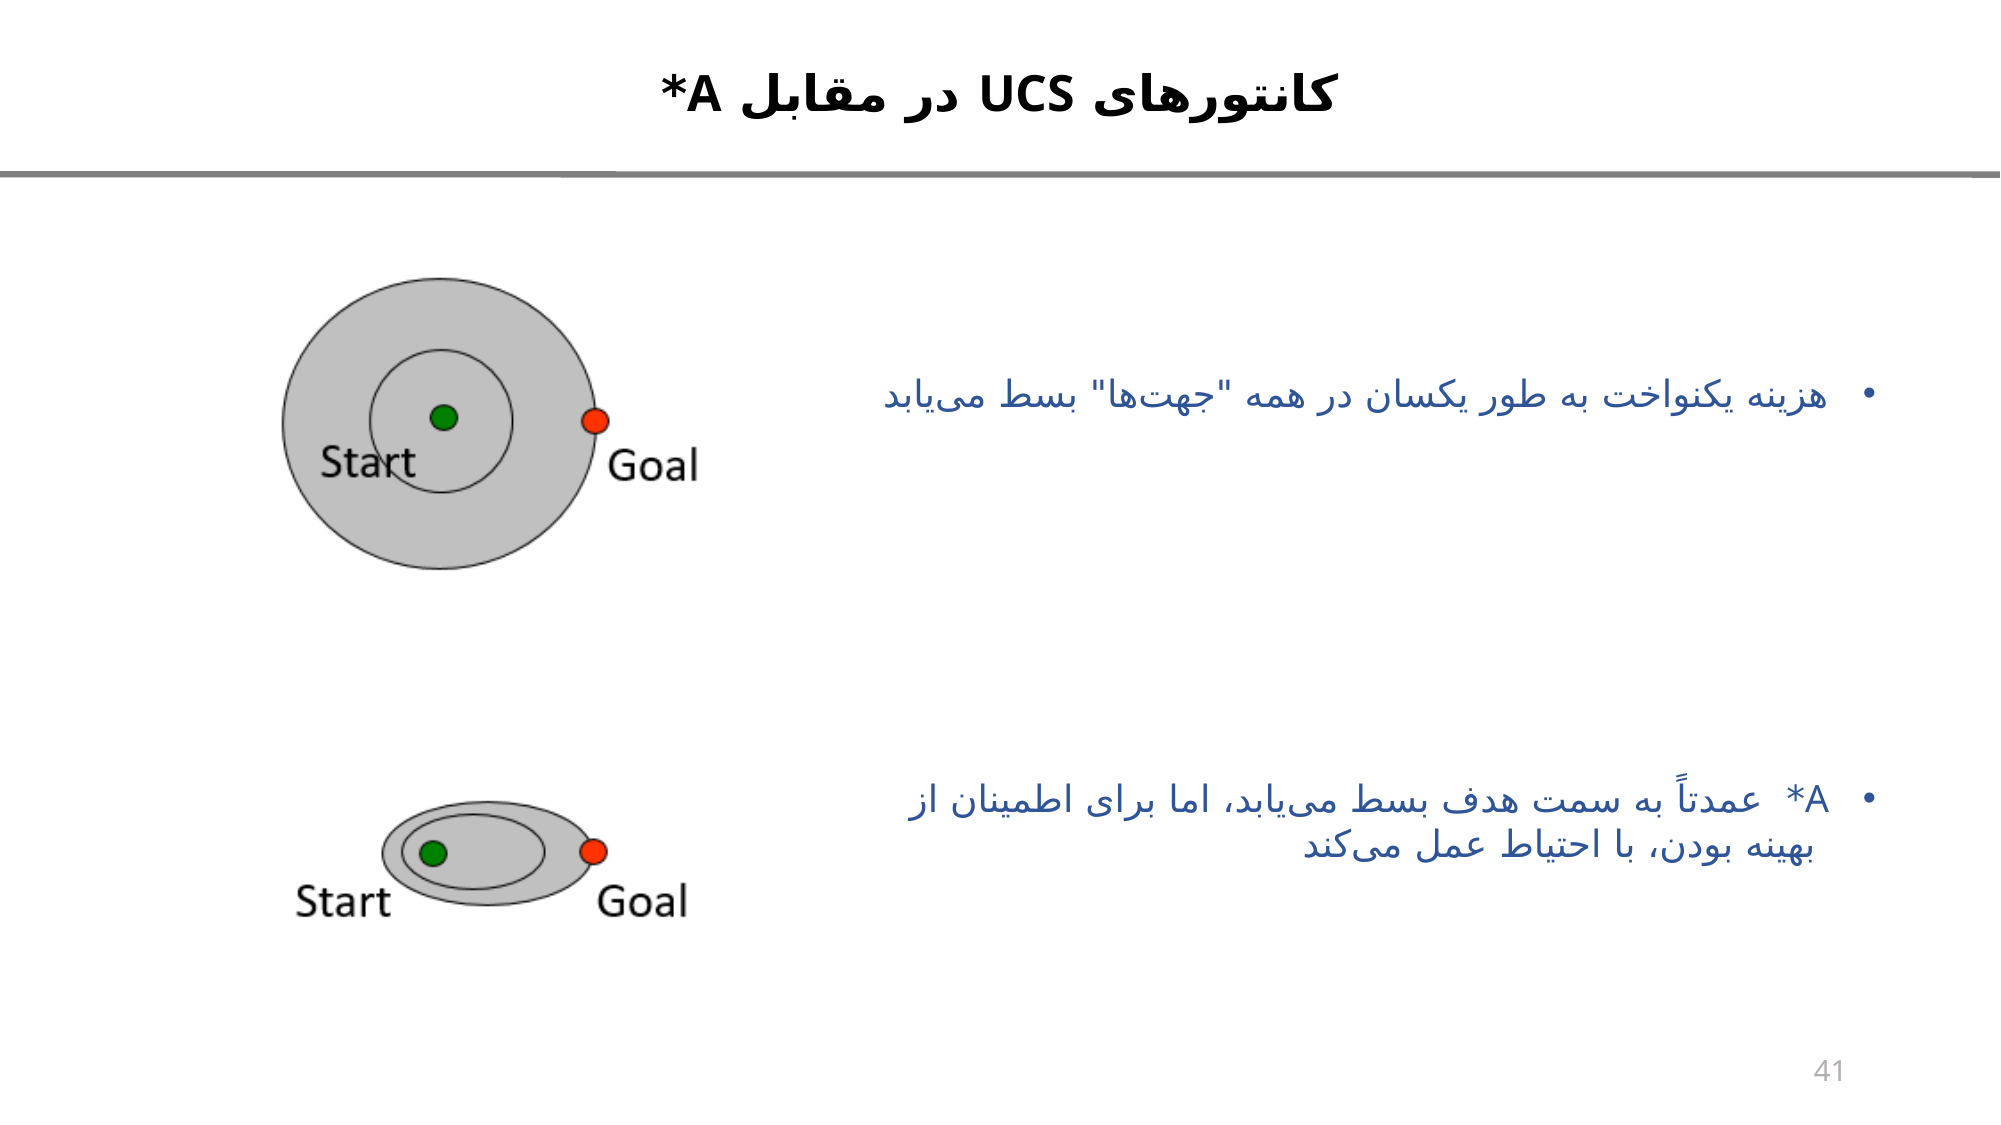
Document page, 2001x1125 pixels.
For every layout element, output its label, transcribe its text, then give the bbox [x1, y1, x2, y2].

slide_number 41 [1412, 1042, 1863, 1103]
text_box هزینه یکنواخت به طور یکسان در همه "جهت‌ها" بسط می‌یابد A* عمدتاً به سمت هدف بسط می‌یابد، اما برای اطمینان از بهینه بودن، با احتیاط عمل می‌کند [843, 362, 1891, 873]
picture [252, 257, 731, 983]
list کانتورهای UCS در مقابل A* [109, 24, 1891, 167]
